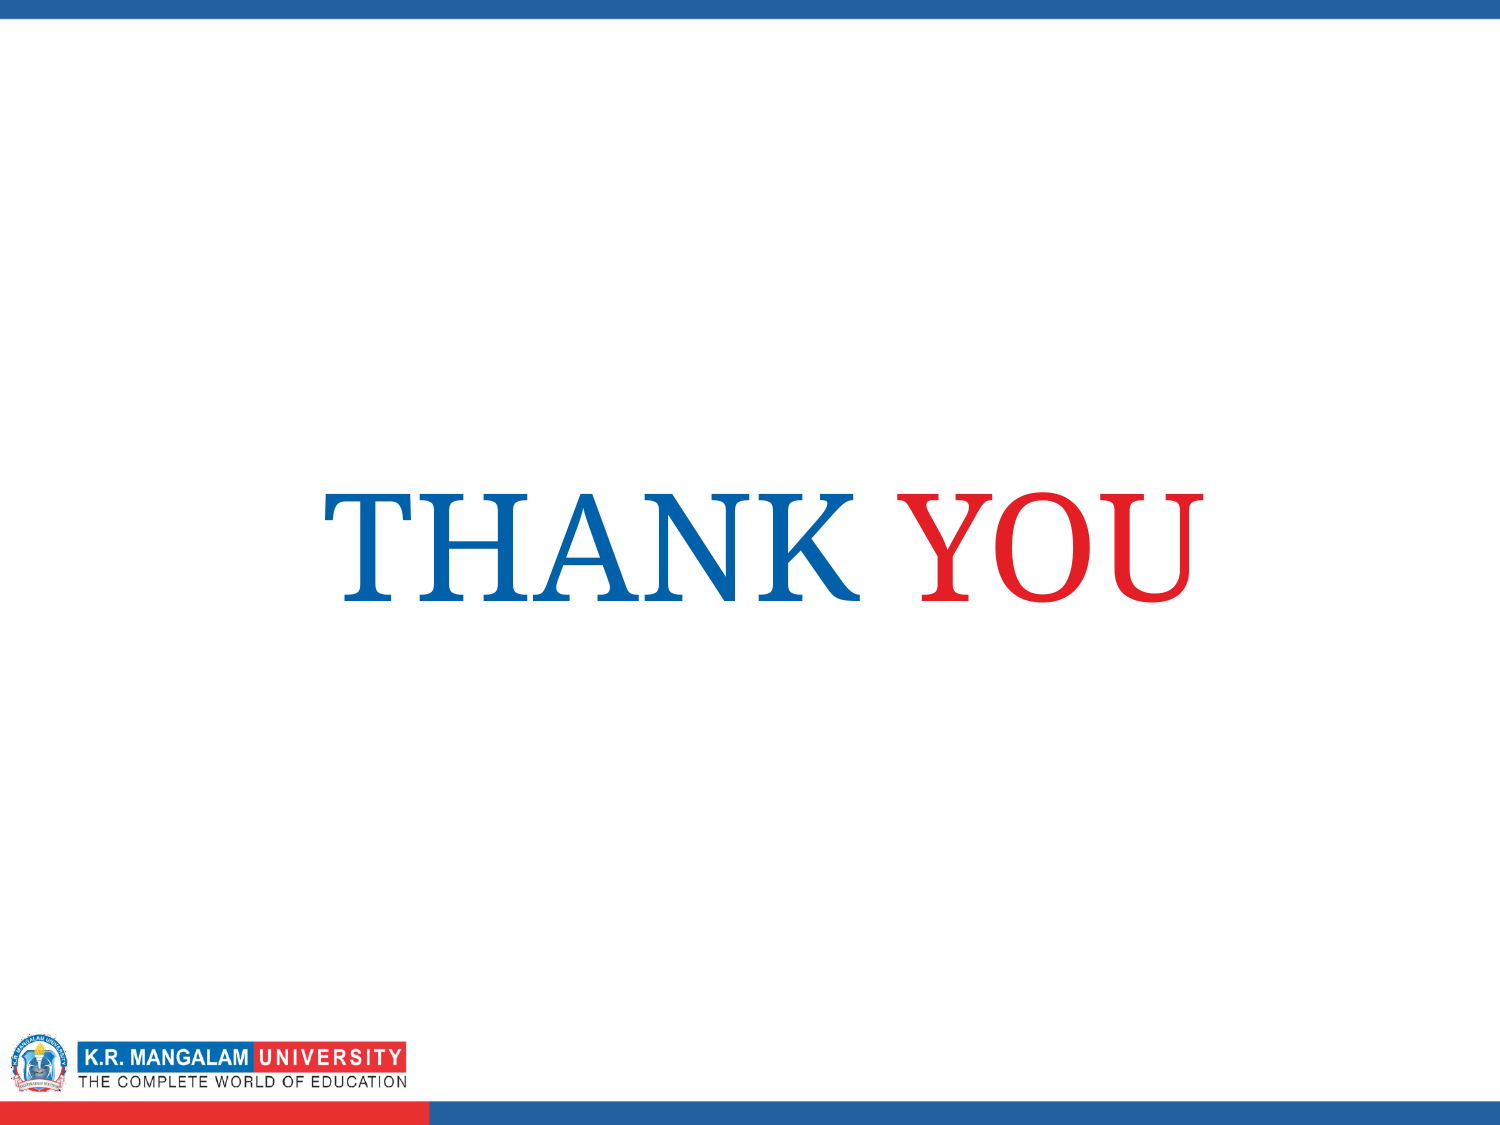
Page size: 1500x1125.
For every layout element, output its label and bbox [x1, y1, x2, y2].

picture [11, 1034, 408, 1093]
list [0, 0, 1500, 1125]
